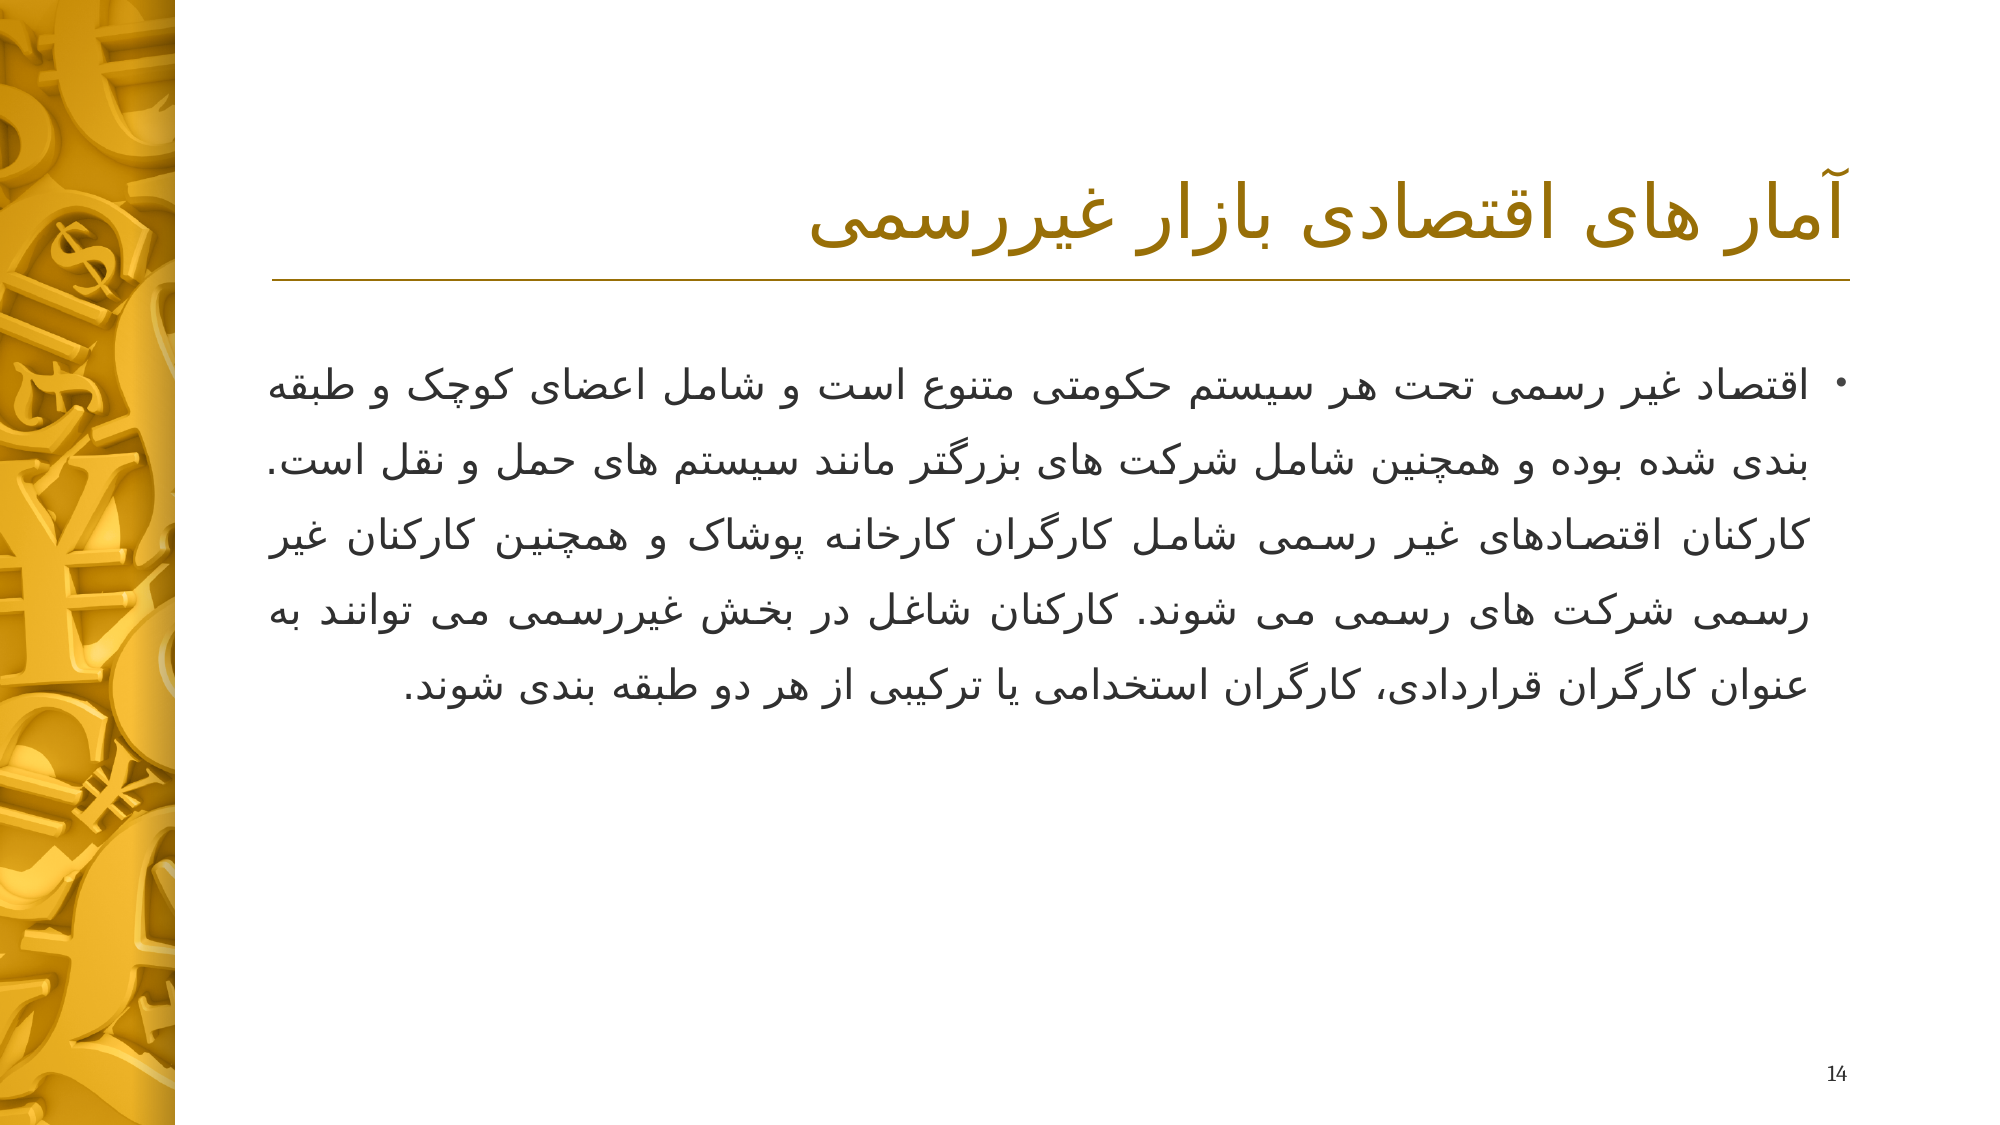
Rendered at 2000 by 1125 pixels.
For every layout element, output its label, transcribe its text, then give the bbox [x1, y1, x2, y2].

list اقتصاد غیر رسمی تحت هر سیستم حکومتی متنوع است و شامل اعضای کوچک و طبقه بندی شده بوده و همچنین شامل شرکت های بزرگتر مانند سیستم های حمل و نقل است. کارکنان اقتصادهای غیر رسمی شامل کارگران کارخانه پوشاک و همچنین کارکنان غیر رسمی شرکت های رسمی می شوند. کارکنان شاغل در بخش غیررسمی می توانند به عنوان کارگران قراردادی، کارگران استخدامی یا ترکیبی از هر دو طبقه بندی شوند. [249, 324, 1863, 1012]
slide_number 14 [1687, 1050, 1863, 1096]
title آمار های اقتصادی بازار غیررسمی [249, 62, 1863, 263]
picture [0, 0, 175, 1125]
